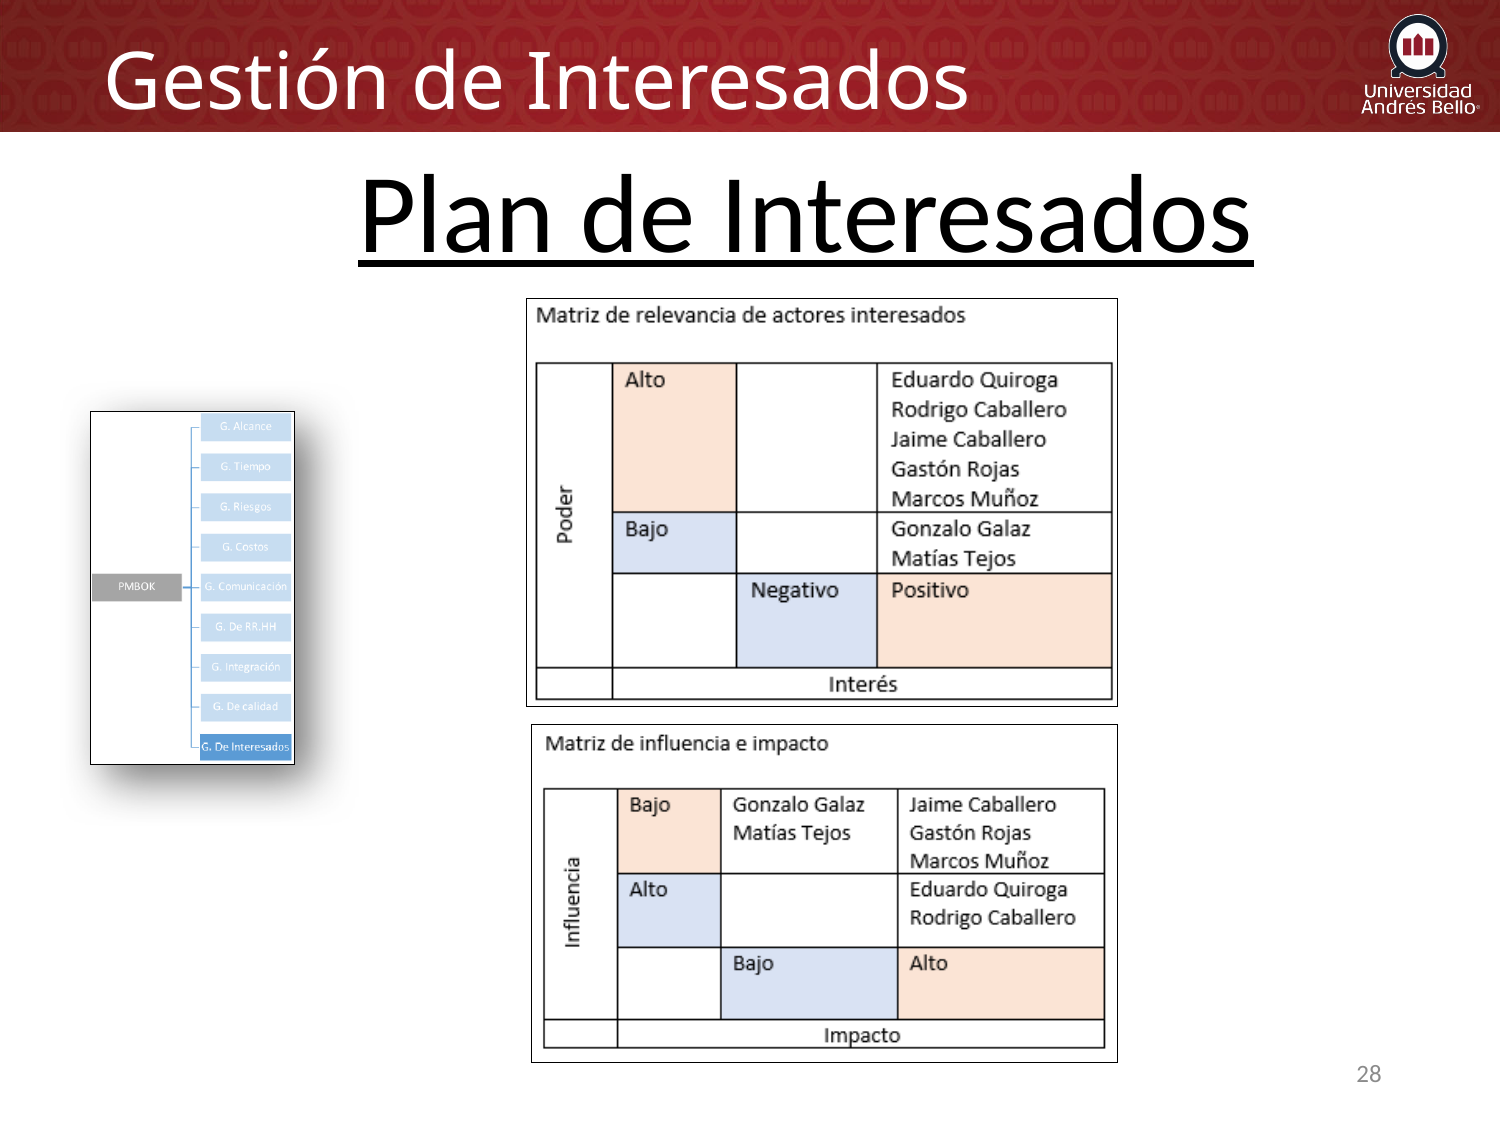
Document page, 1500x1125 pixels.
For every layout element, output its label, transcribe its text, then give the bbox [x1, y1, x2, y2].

slide_number 28 [1059, 1042, 1397, 1103]
picture [531, 724, 1118, 1063]
picture [526, 298, 1118, 707]
text_box Gestión de Interesados [88, 33, 1294, 135]
text_box Plan de Interesados [343, 132, 1269, 283]
picture [90, 410, 295, 765]
picture [0, 0, 1500, 132]
